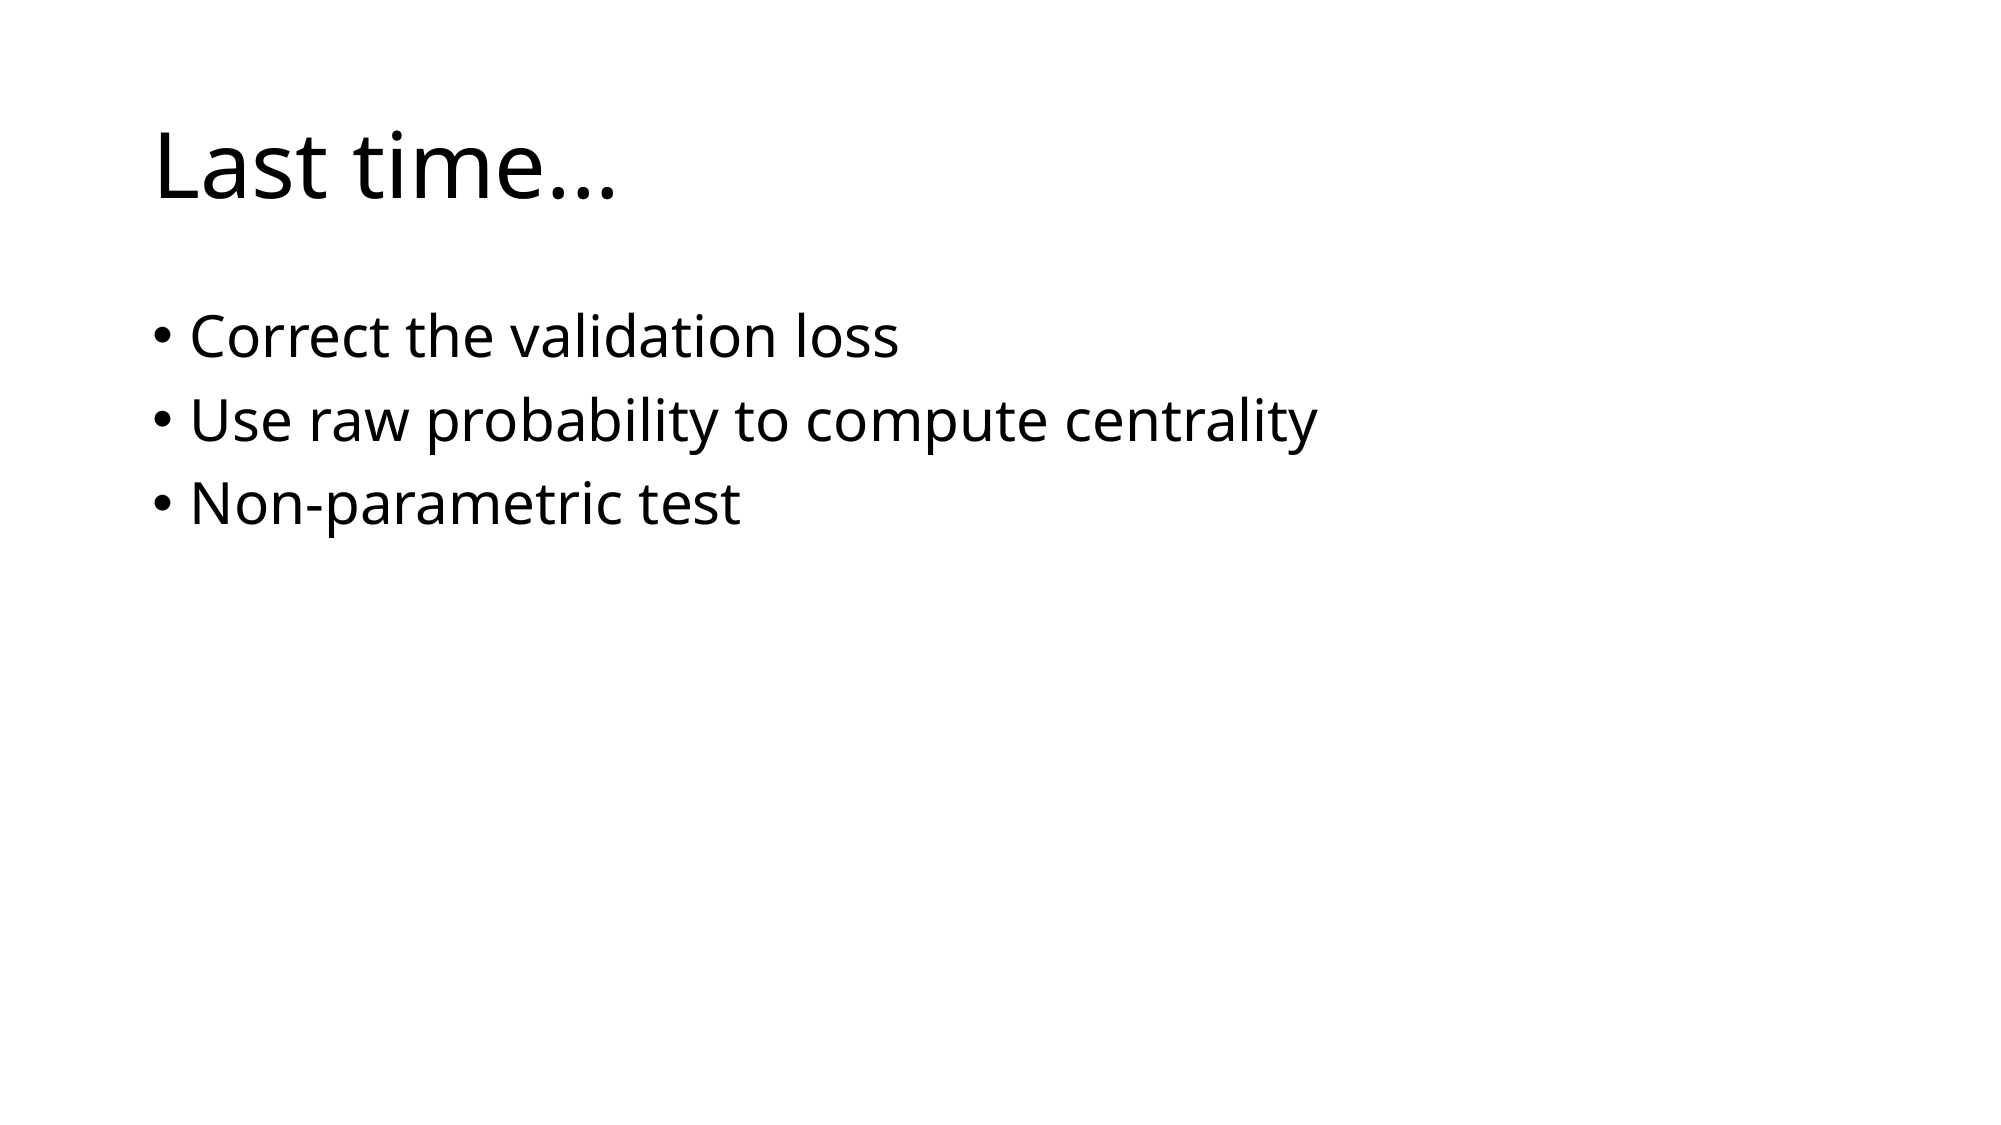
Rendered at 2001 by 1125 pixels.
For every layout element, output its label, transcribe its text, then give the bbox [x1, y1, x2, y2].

list Correct the validation loss Use raw probability to compute centrality Non-parametric test [137, 299, 1863, 1014]
title Last time... [137, 59, 1863, 278]
